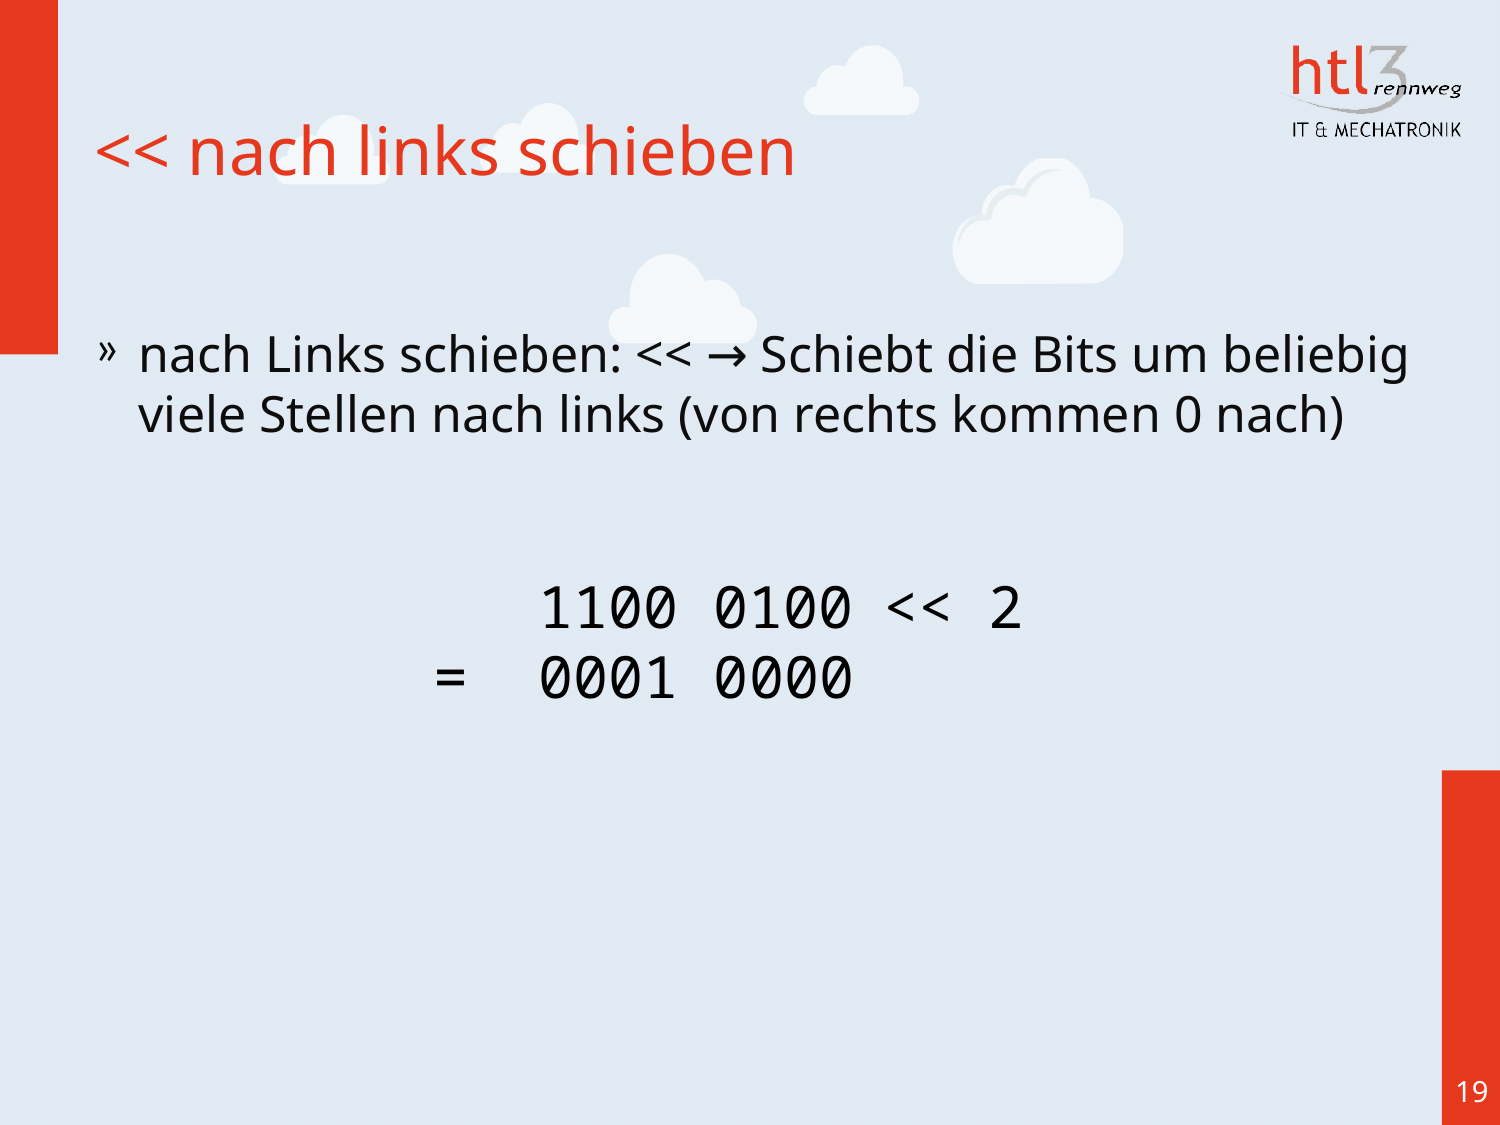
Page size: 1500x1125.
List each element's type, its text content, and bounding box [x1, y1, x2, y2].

picture [0, 0, 1500, 1125]
list nach Links schieben: << → Schiebt die Bits um beliebig viele Stellen nach links (von rechts kommen 0 nach) [79, 314, 1459, 1034]
text_box 1100 0100 << 2 = 0001 0000 [419, 562, 1252, 718]
title << nach links schieben [79, 101, 1282, 197]
